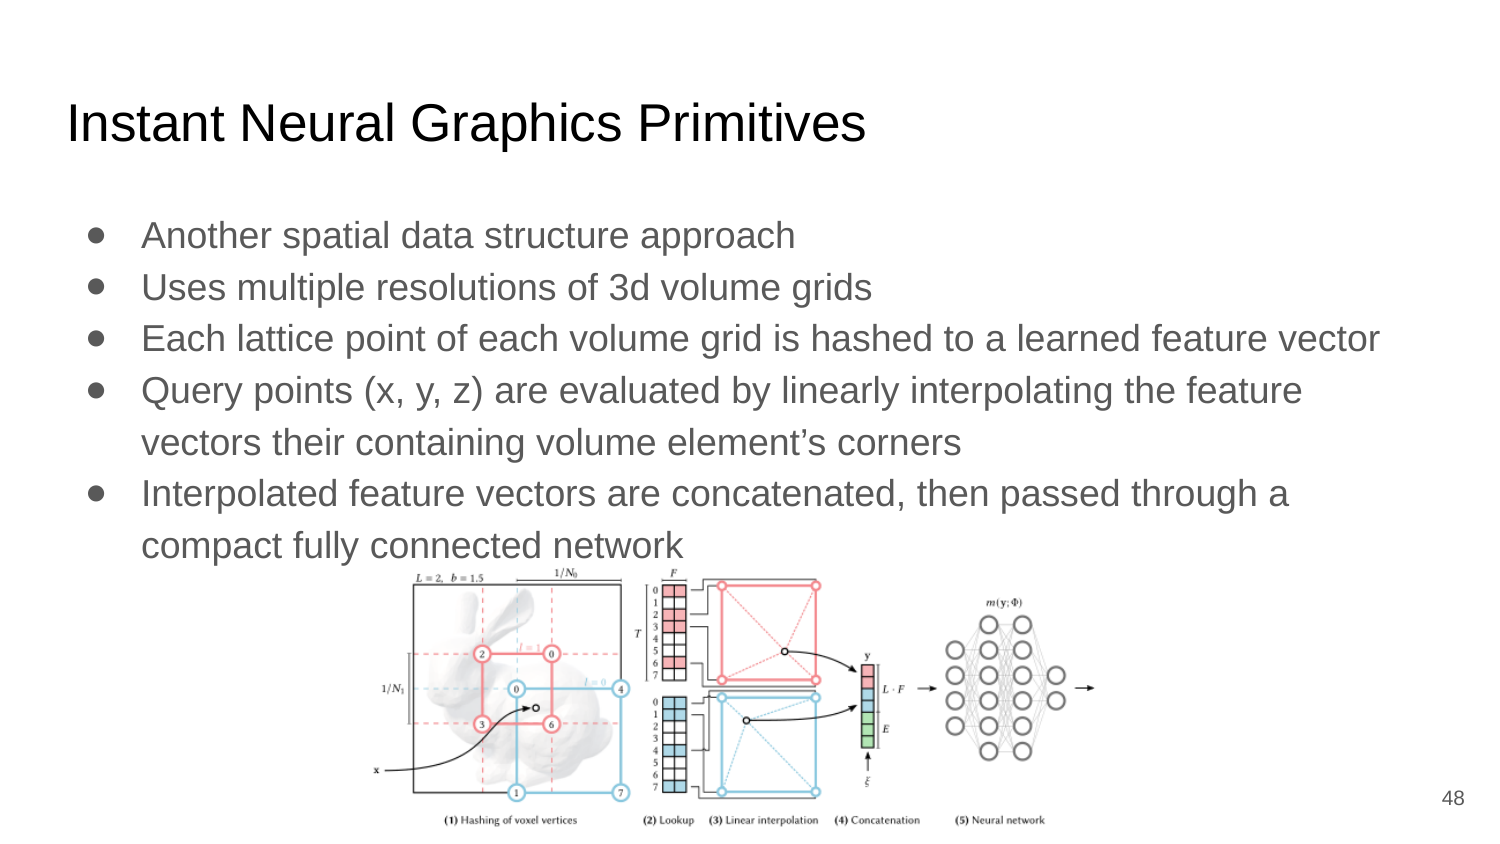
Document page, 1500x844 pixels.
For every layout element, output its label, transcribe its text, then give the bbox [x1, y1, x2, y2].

title Instant Neural Graphics Primitives [51, 72, 1449, 167]
list Another spatial data structure approach Uses multiple resolutions of 3d volume grids Each lattice point of each volume grid is hashed to a learned feature vector Query points (x, y, z) are evaluated by linearly interpolating the feature vectors their containing volume element’s corners Interpolated feature vectors are concatenated, then passed through a compact fully connected network [51, 189, 1449, 585]
slide_number ‹#› [1389, 764, 1480, 830]
picture [361, 559, 1138, 830]
